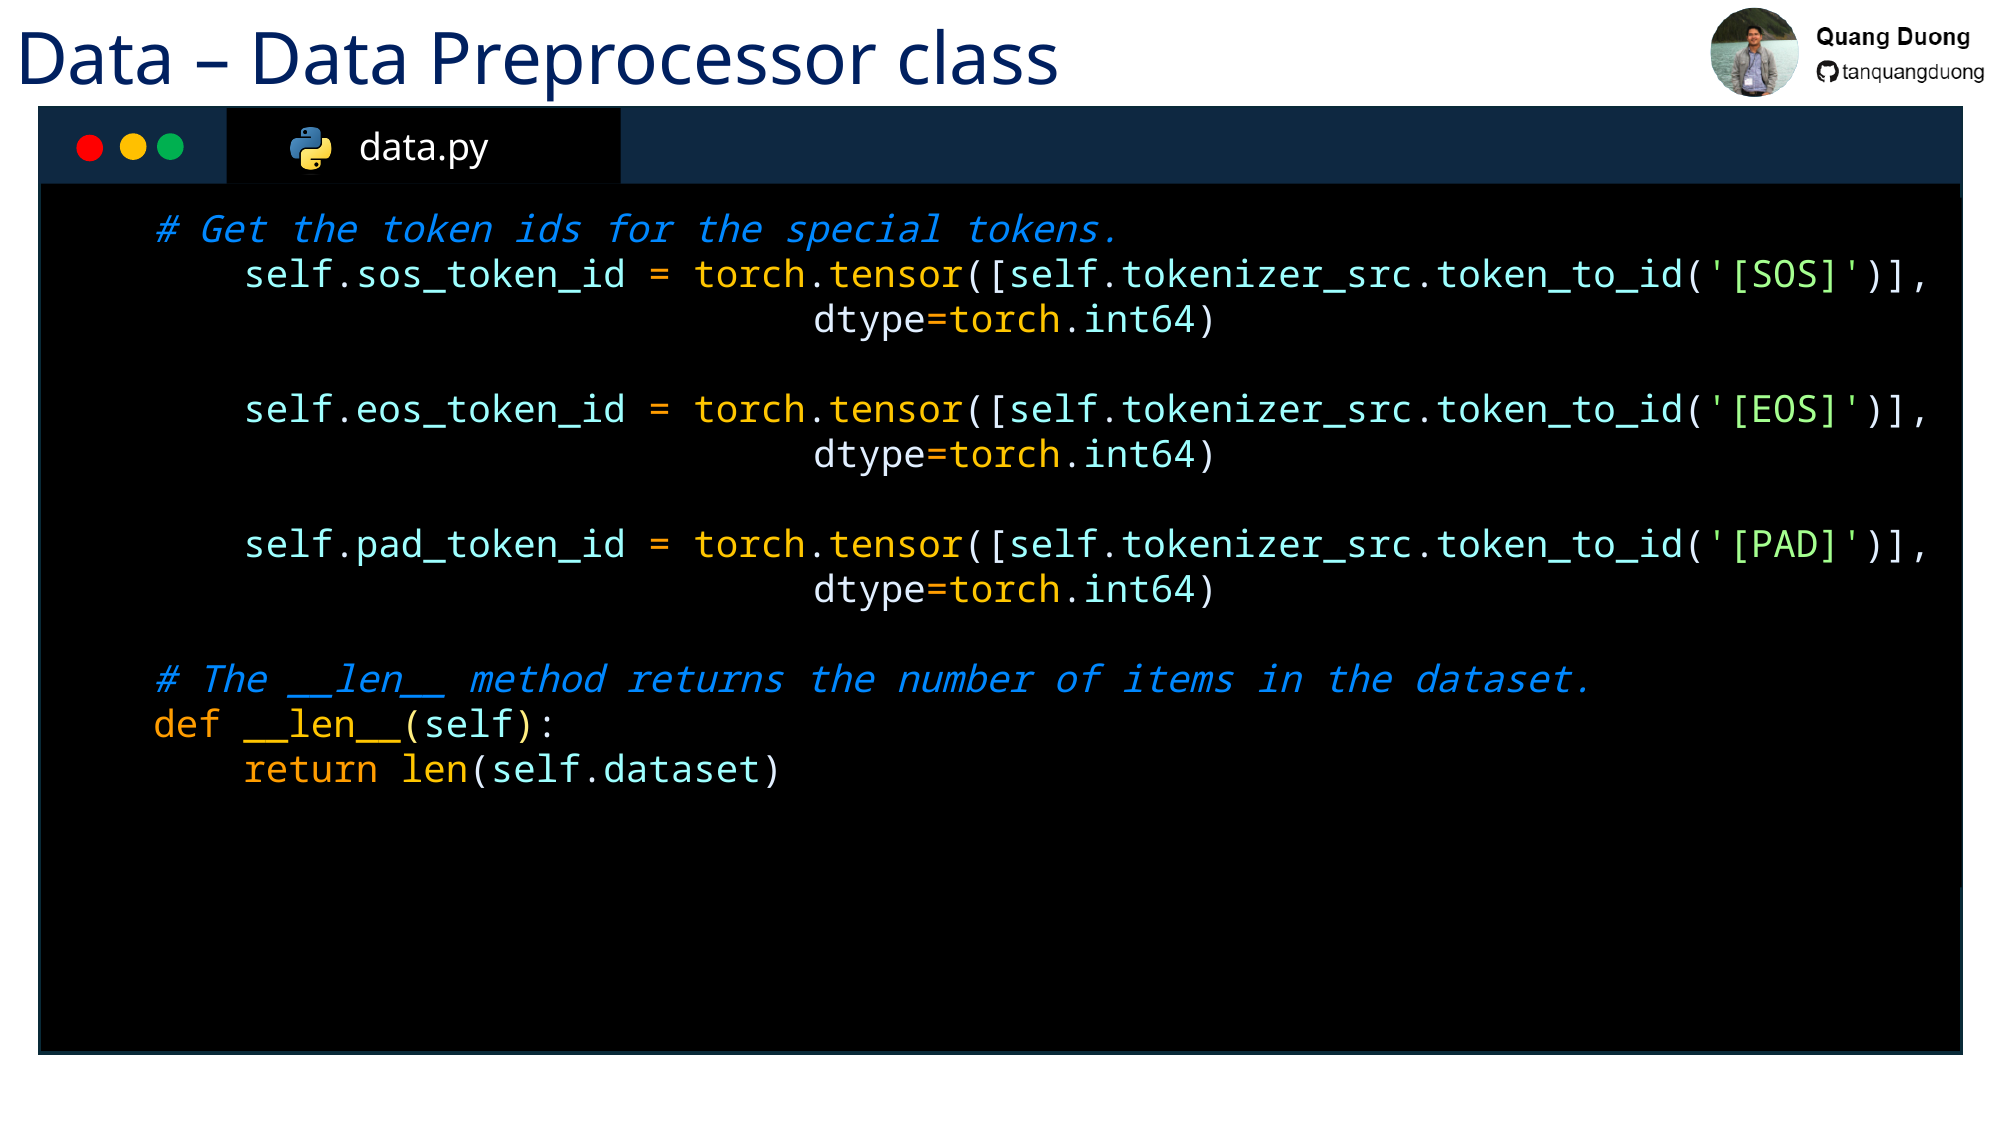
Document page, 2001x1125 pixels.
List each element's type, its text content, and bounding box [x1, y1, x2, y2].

text_box [38, 185, 1963, 1055]
text_box [37, 106, 225, 185]
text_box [75, 132, 185, 162]
text_box data.py [225, 106, 622, 185]
text_box [622, 106, 1963, 185]
text_box # Get the token ids for the special tokens. self.sos_token_id = torch.tensor([self.tokenizer_src.token_to_id('[SOS]')], dtype=torch.int64) self.eos_token_id = torch.tensor([self.tokenizer_src.token_to_id('[EOS]')], dtype=torch.int64) self.pad_token_id = torch.tensor([self.tokenizer_src.token_to_id('[PAD]')], dtype=torch.int64) # The __len__ method returns the number of items in the dataset. def __len__(self): return len(self.dataset) [48, 197, 1962, 888]
picture [1704, 6, 1986, 101]
text_box Data – Data Preprocessor class [0, 13, 1361, 108]
picture [289, 127, 334, 175]
